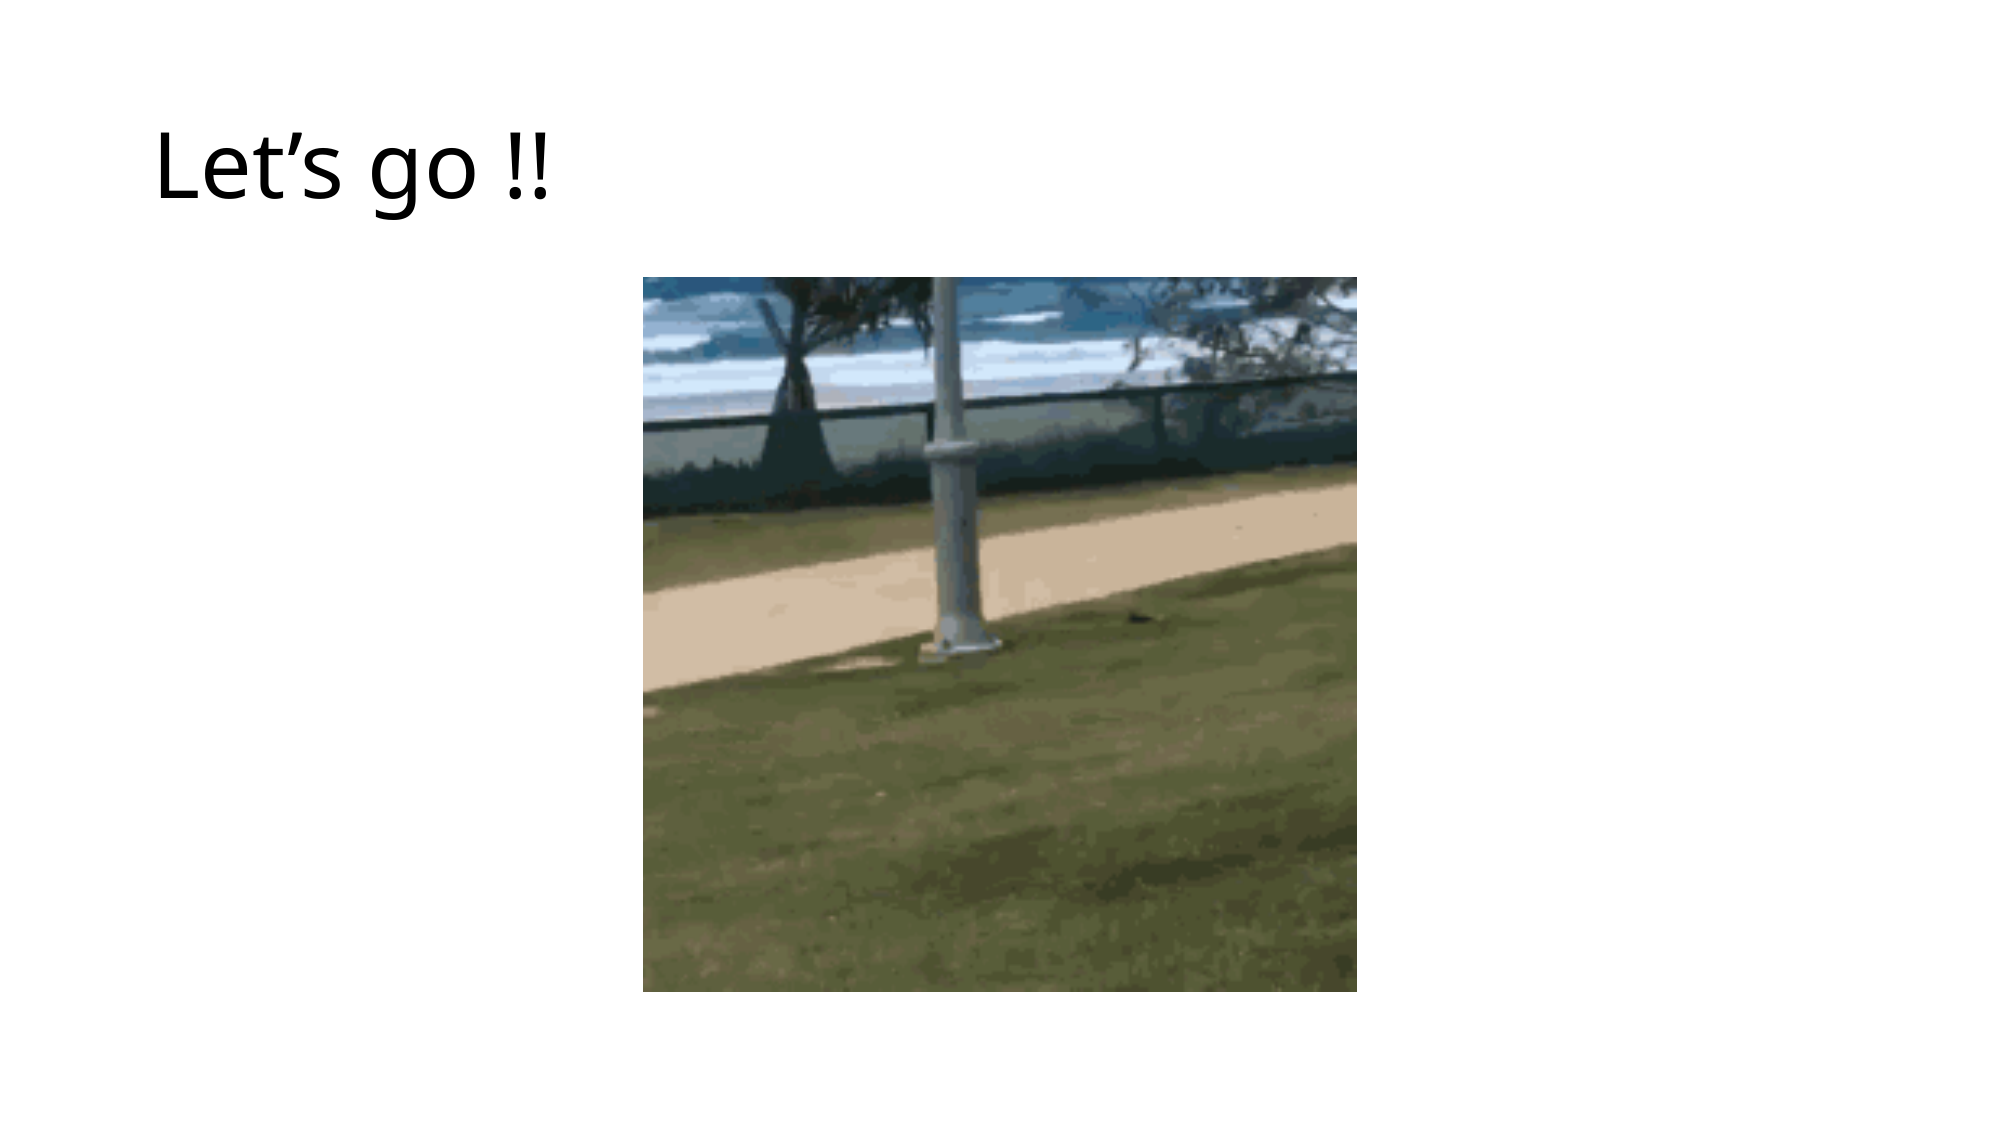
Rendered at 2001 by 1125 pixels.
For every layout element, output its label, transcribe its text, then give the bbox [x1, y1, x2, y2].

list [642, 277, 1357, 992]
title Let’s go !! [137, 59, 1863, 278]
